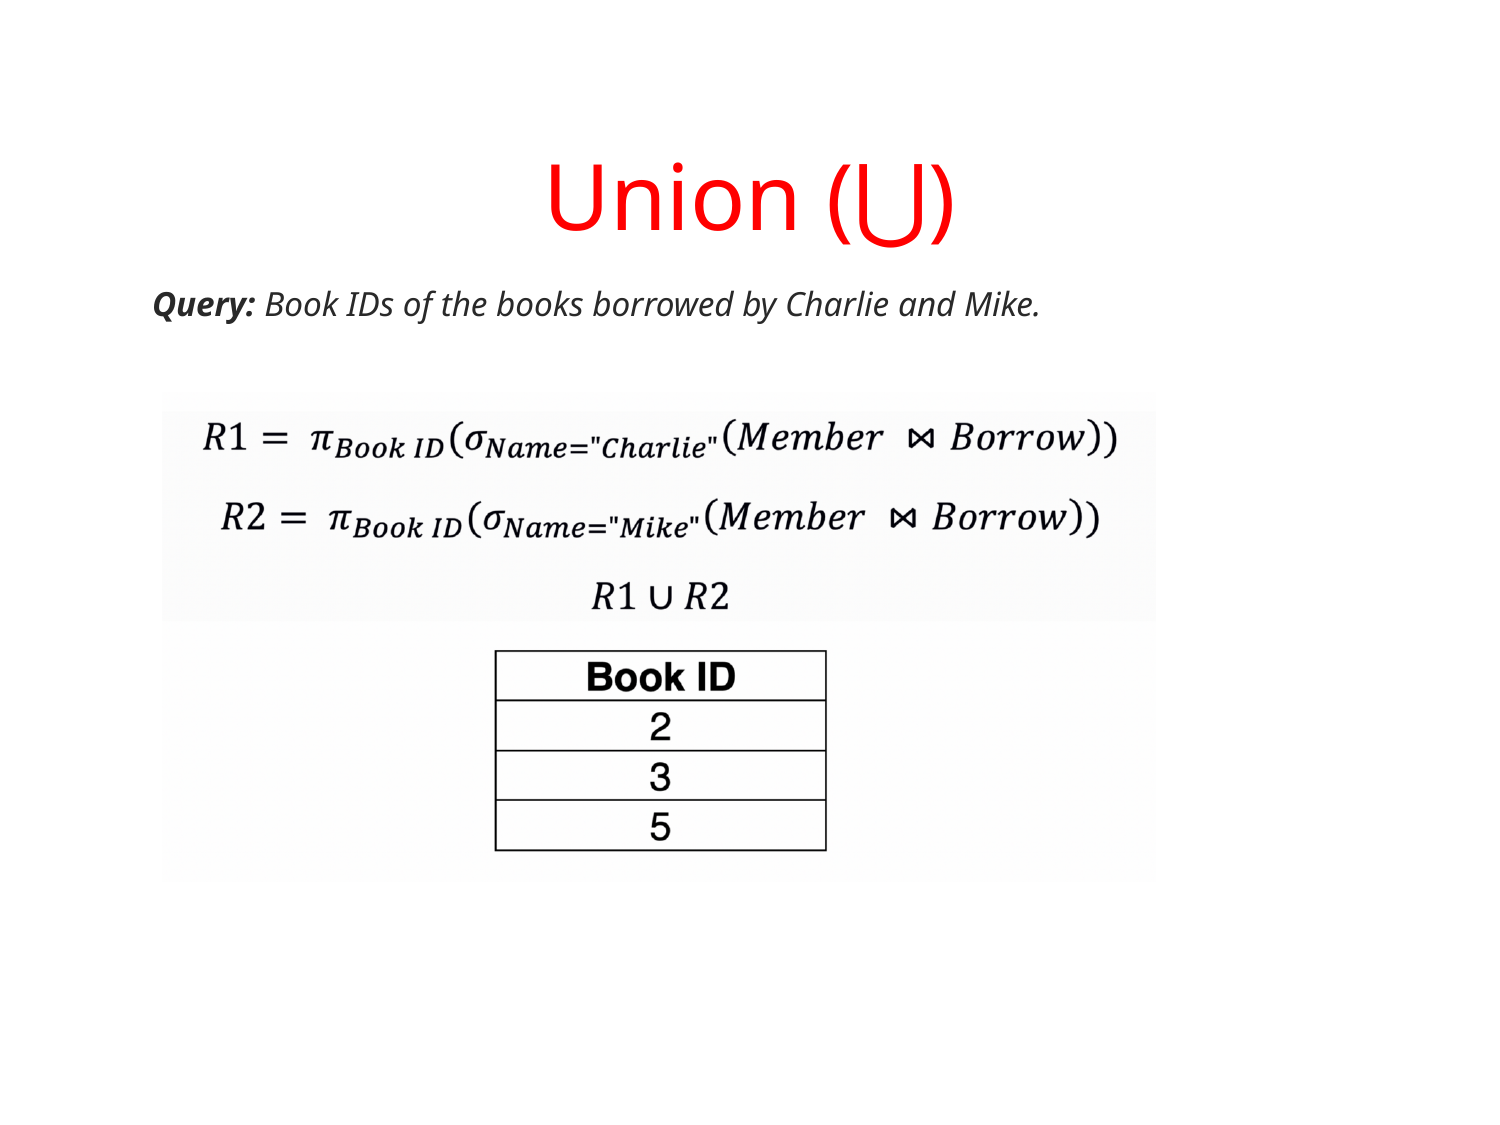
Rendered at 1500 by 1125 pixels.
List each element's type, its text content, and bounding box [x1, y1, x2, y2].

picture [162, 392, 1156, 882]
title Union (⋃) [112, 99, 1388, 288]
text_box Query: Book IDs of the books borrowed by Charlie and Mike. [137, 276, 1413, 331]
